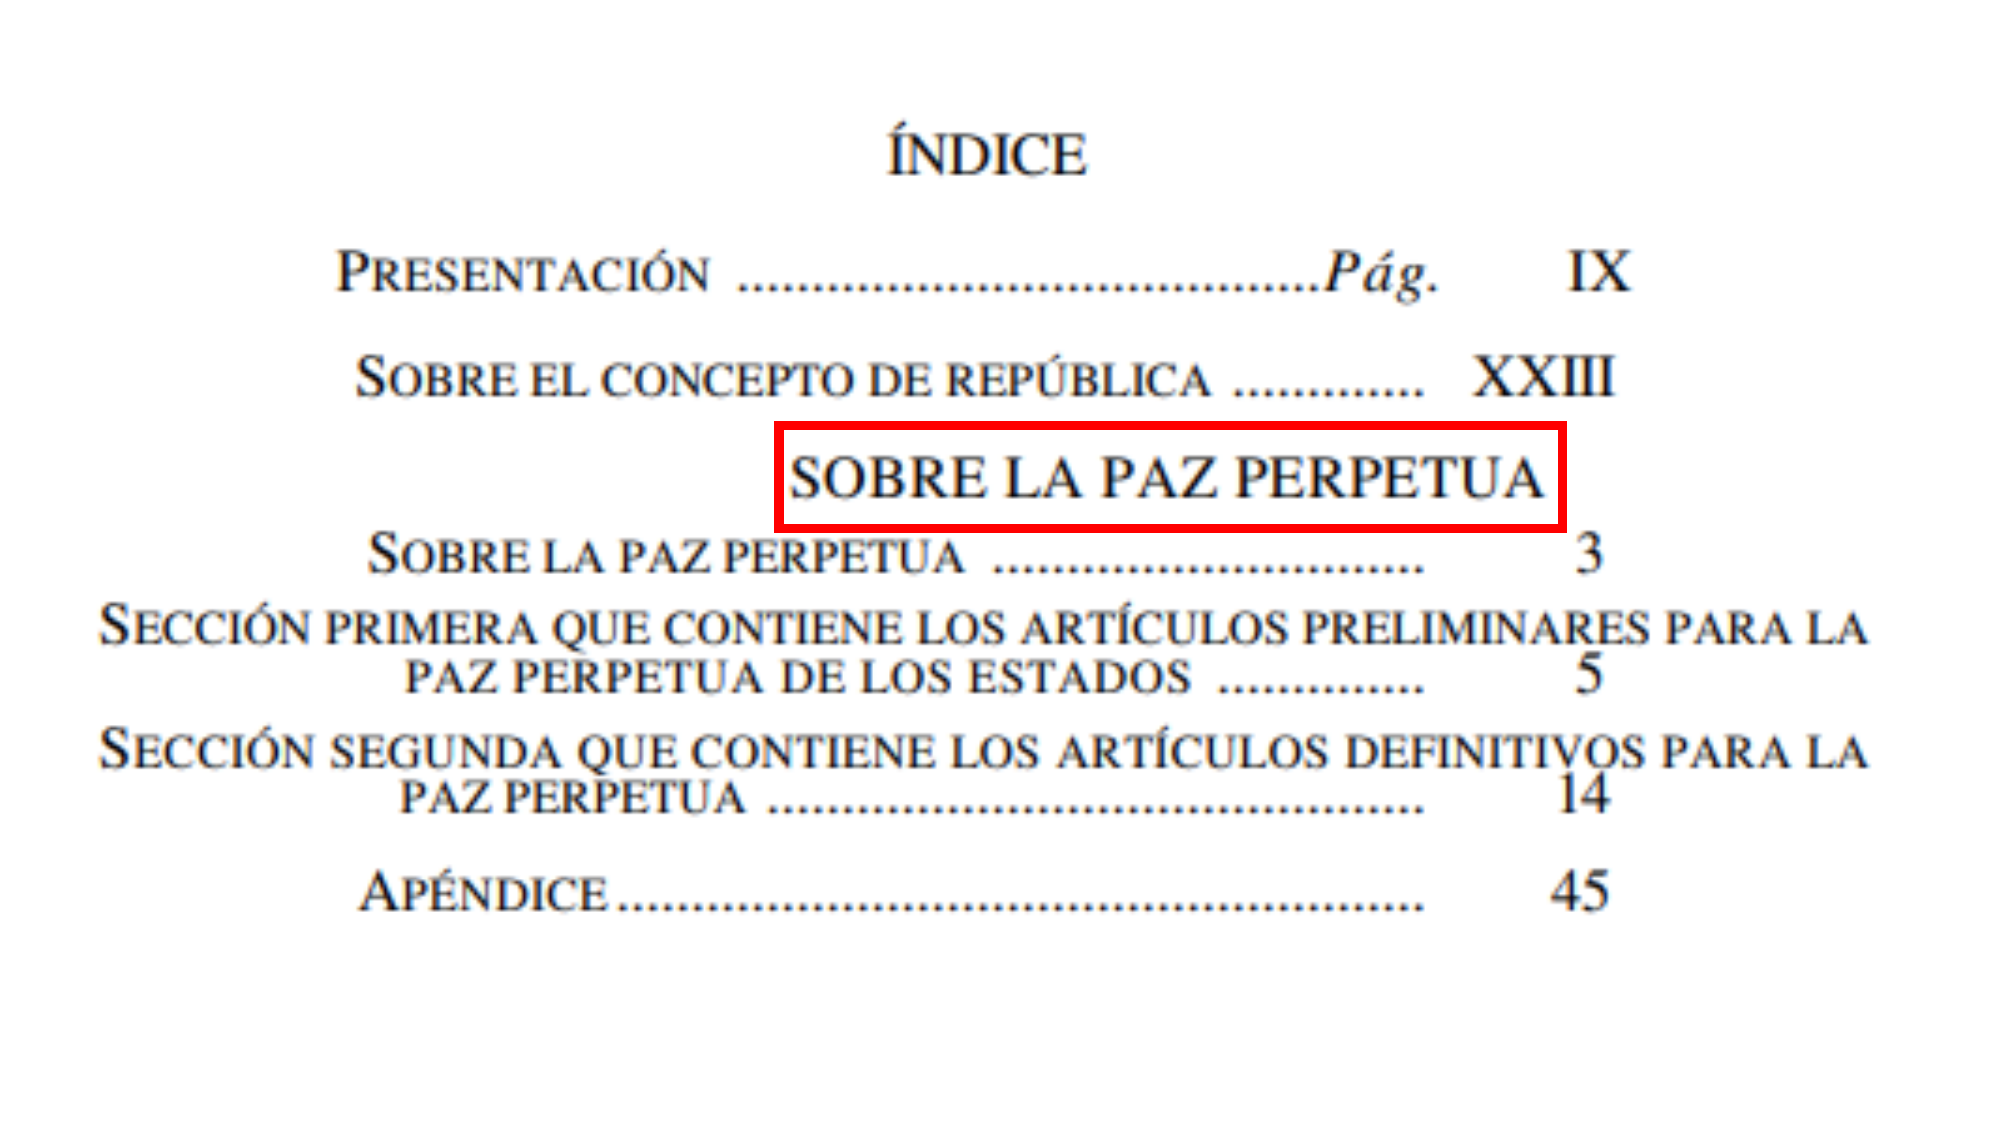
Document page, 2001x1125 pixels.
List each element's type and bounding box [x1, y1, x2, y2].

picture [32, 37, 1958, 1017]
